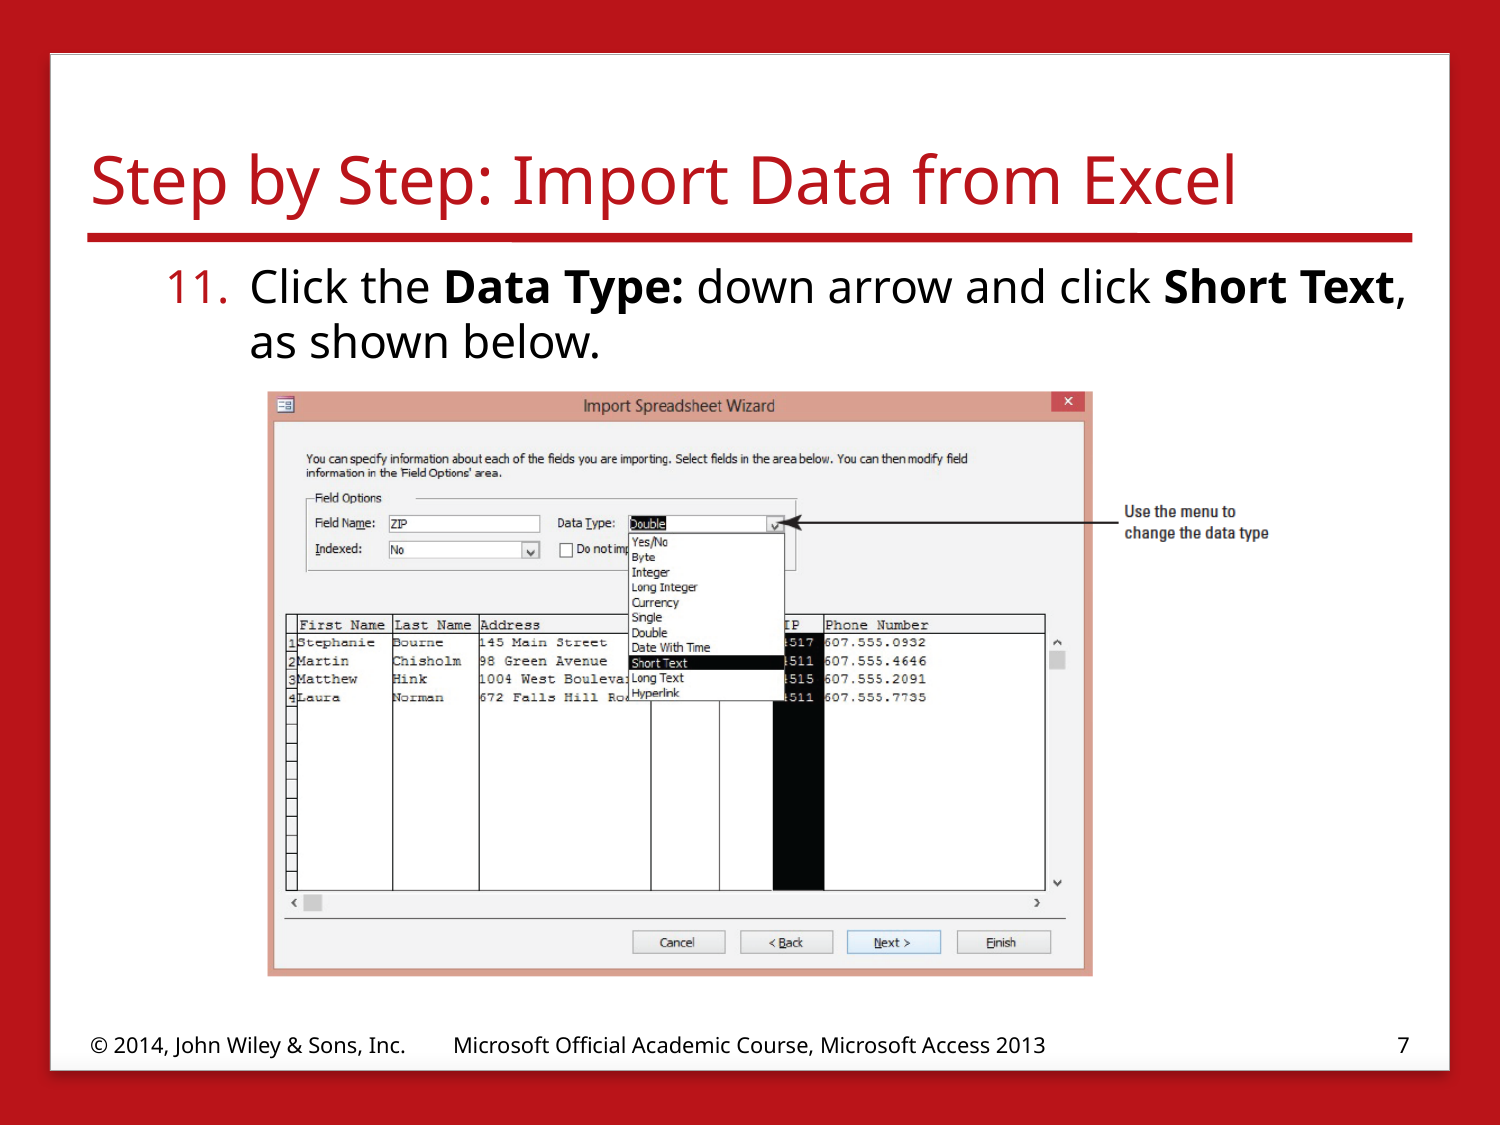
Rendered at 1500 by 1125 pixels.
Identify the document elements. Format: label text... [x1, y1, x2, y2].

list Click the Data Type: down arrow and click Short Text, as shown below. [75, 249, 1425, 1063]
slide_number © 2014, John Wiley & Sons, Inc. [74, 1024, 426, 1103]
slide_number 7 [1074, 1024, 1426, 1103]
title Step by Step: Import Data from Excel [74, 74, 1426, 226]
picture [262, 387, 1277, 982]
footer Microsoft Official Academic Course, Microsoft Access 2013 [431, 1024, 1069, 1103]
